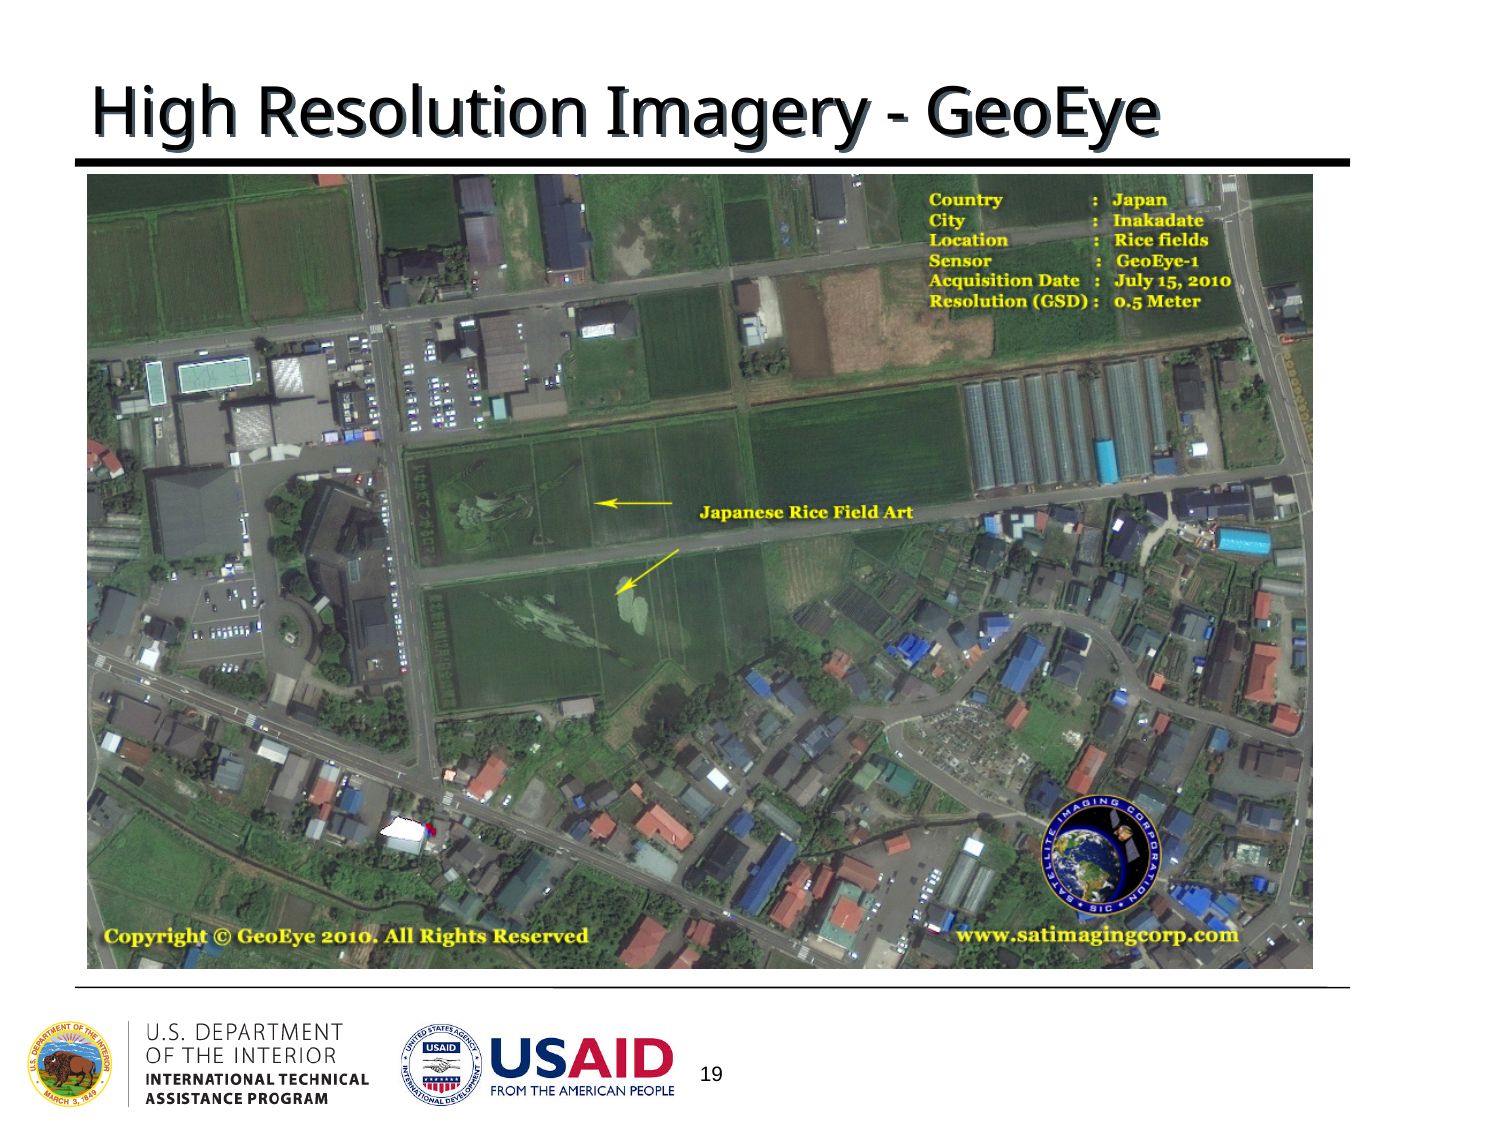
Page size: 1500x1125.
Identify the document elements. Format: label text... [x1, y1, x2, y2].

title High Resolution Imagery - GeoEye [75, 62, 1450, 172]
picture [87, 174, 1313, 969]
picture [399, 1022, 675, 1107]
picture [19, 1011, 375, 1113]
